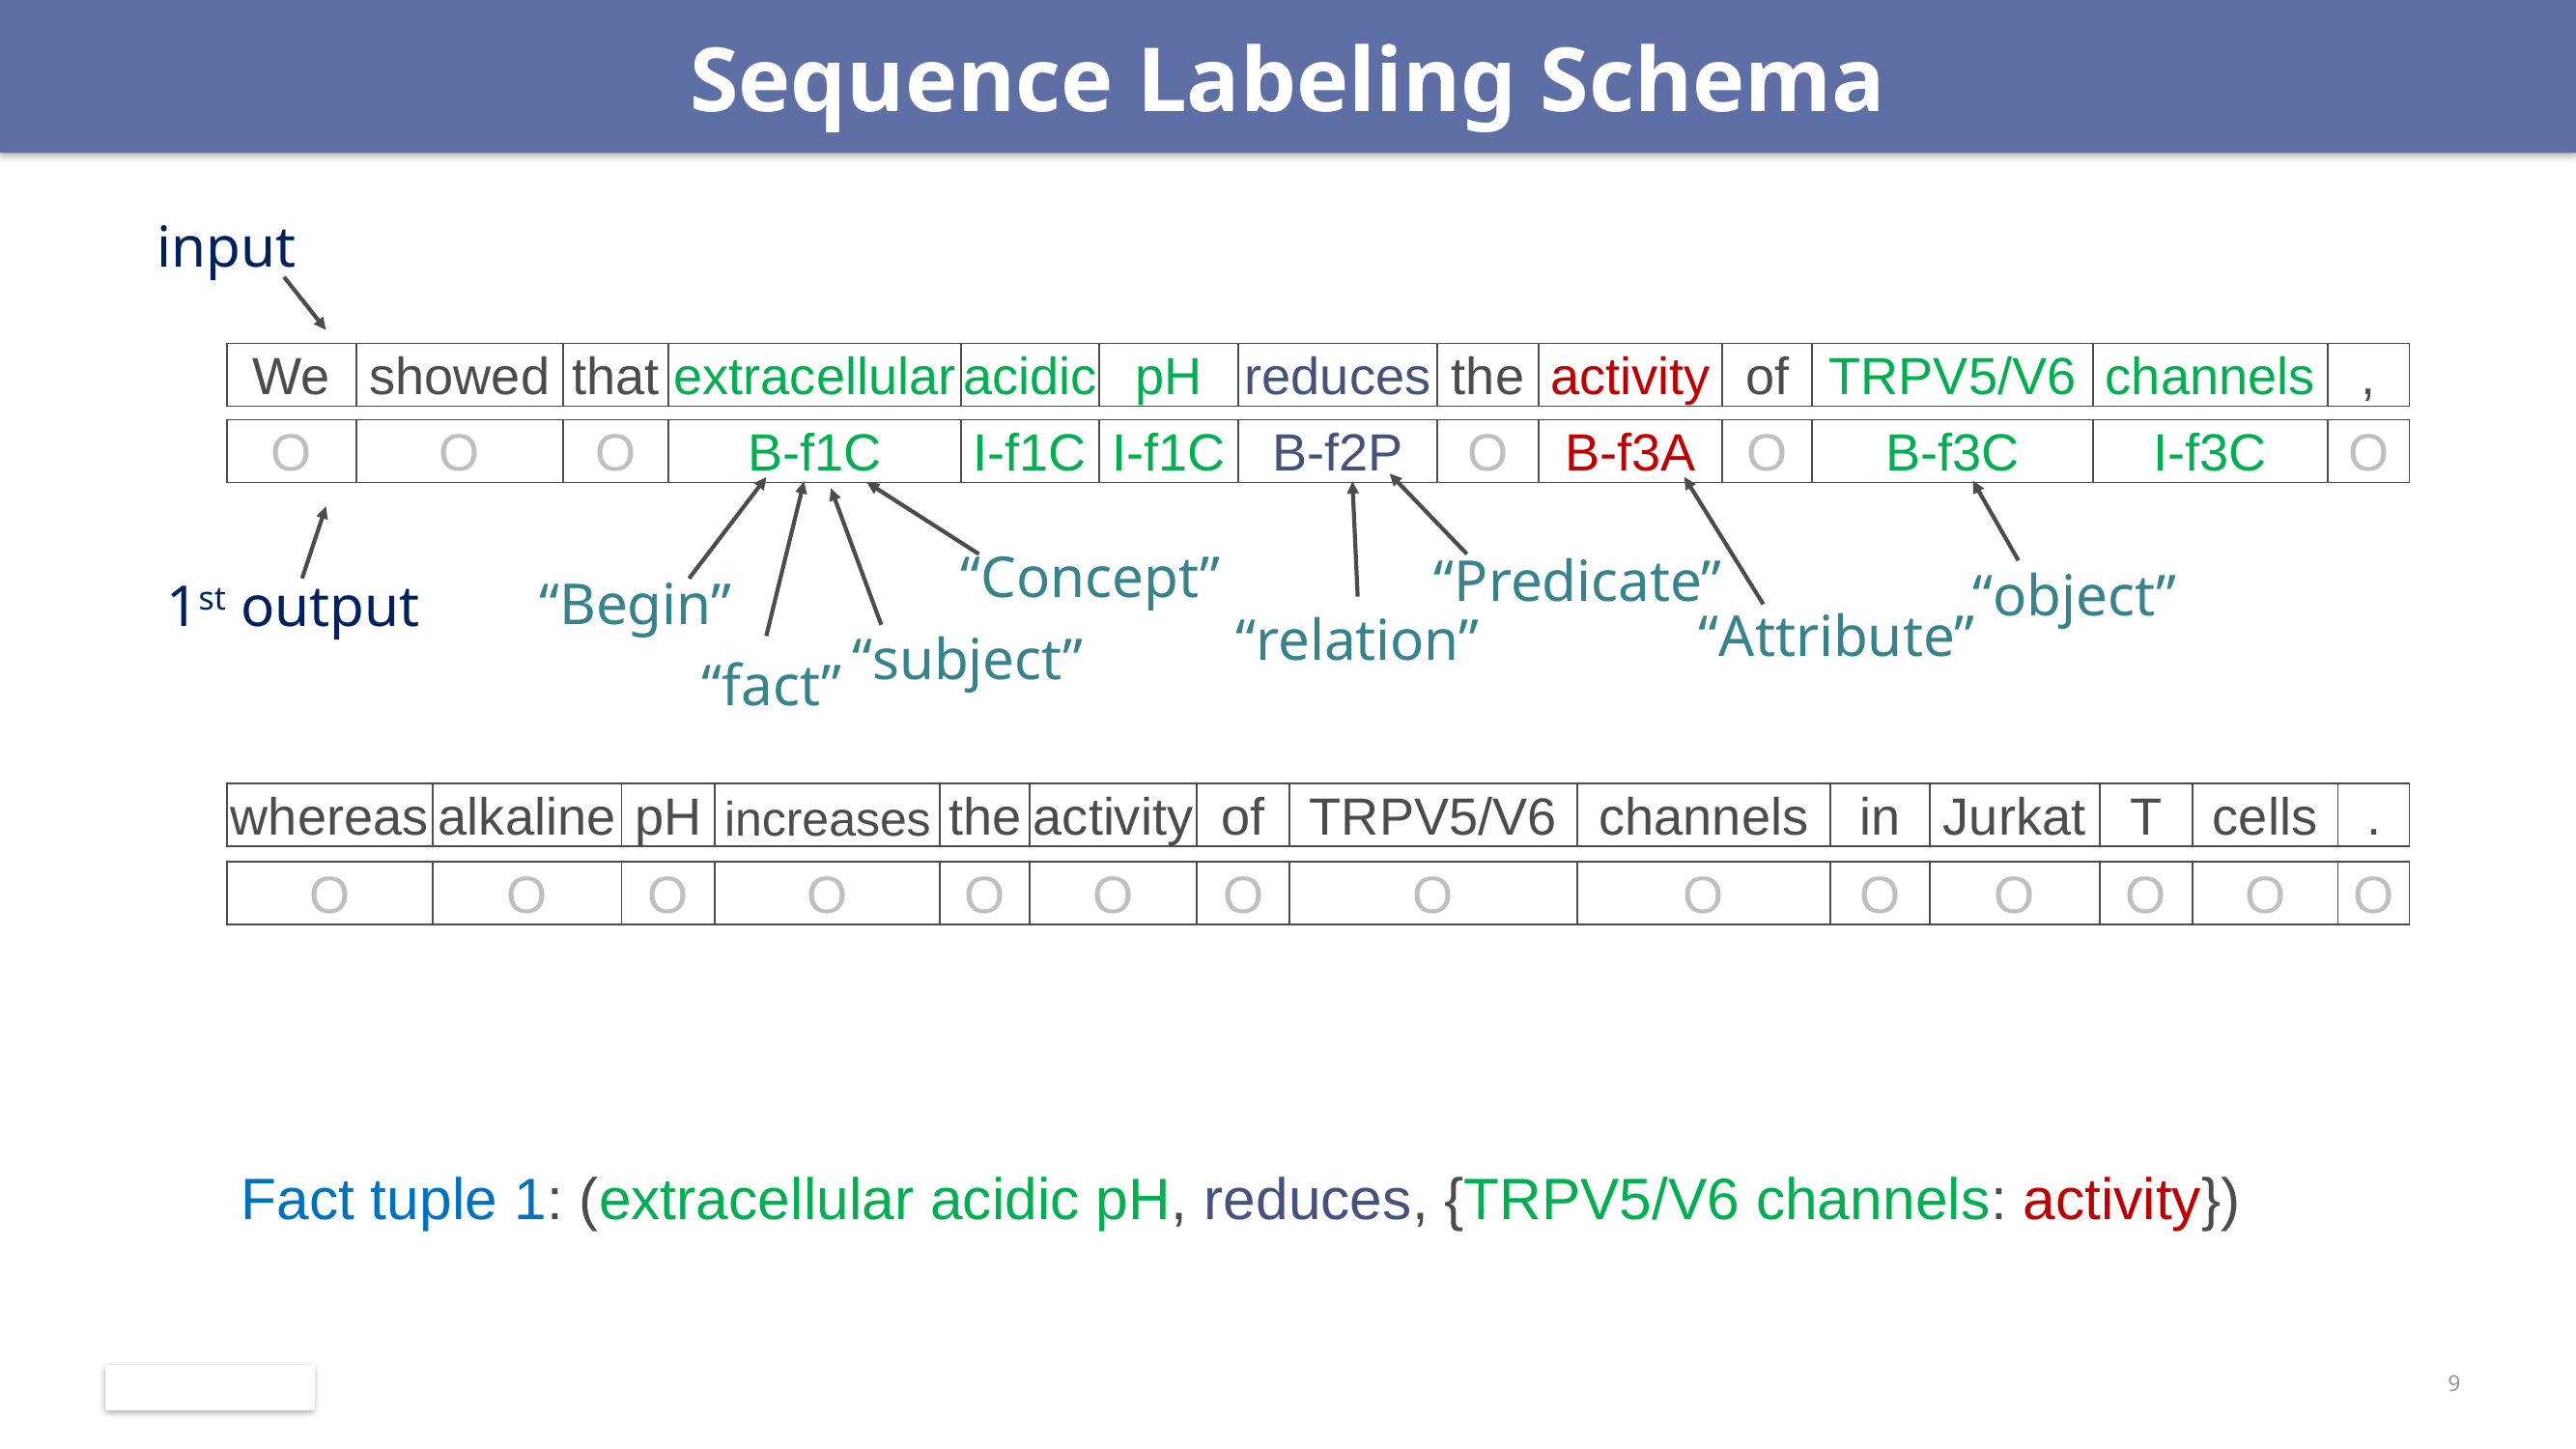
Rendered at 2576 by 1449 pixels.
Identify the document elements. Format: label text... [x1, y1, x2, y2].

text_box “object” [1958, 552, 2192, 634]
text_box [689, 476, 767, 580]
table_header TRPV5/V6 [1813, 344, 2092, 406]
table_header acidic [962, 344, 1098, 406]
table_header O [716, 863, 939, 923]
text_box Sequence Labeling Schema [0, 0, 2576, 154]
table_header Jurkat [1931, 784, 2099, 845]
table_header I-f3C [2094, 420, 2327, 482]
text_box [1972, 480, 2019, 561]
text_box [301, 505, 326, 579]
table_header pH [622, 784, 714, 845]
table_header cells [2194, 784, 2337, 845]
table_header We [228, 344, 355, 406]
table_header O [564, 420, 667, 482]
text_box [283, 276, 326, 330]
text_box “subject” [837, 615, 1098, 698]
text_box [830, 488, 882, 625]
text_box 1st output [152, 562, 435, 645]
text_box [766, 481, 805, 637]
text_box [1389, 473, 1467, 554]
table_header O [1290, 863, 1576, 923]
table_header O [434, 863, 621, 923]
table_header O [622, 863, 714, 923]
table_header channels [1578, 784, 1829, 845]
table_header O [1031, 863, 1196, 923]
table_header O [1931, 863, 2099, 923]
table_header . [2338, 784, 2409, 845]
table_header whereas [228, 784, 432, 845]
table_header O [1831, 863, 1929, 923]
table_header B-f1C [669, 420, 960, 482]
table_header O [941, 863, 1029, 923]
text_box “Predicate” [1420, 537, 1684, 620]
table_header the [941, 784, 1029, 845]
table_header O [228, 420, 355, 482]
table_header the [1438, 344, 1538, 406]
table_header channels [2094, 344, 2327, 406]
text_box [1351, 481, 1358, 597]
text_box Fact tuple 1: (extracellular acidic pH, reduces, {TRPV5/V6 channels: activity}) [226, 1153, 2410, 1238]
table_header O [2194, 863, 2337, 923]
table_header of [1198, 784, 1288, 845]
table_header O [2101, 863, 2192, 923]
table_header T [2101, 784, 2192, 845]
text_box “Begin” [524, 561, 747, 643]
table_header alkaline [434, 784, 621, 845]
table_header O [2338, 863, 2409, 923]
table_header that [564, 344, 667, 406]
table_header B-f2P [1239, 420, 1436, 482]
table_header TRPV5/V6 [1290, 784, 1576, 845]
table_header in [1831, 784, 1929, 845]
table_header O [2329, 420, 2409, 482]
slide_number 8 [2394, 1365, 2484, 1404]
table_header O [1578, 863, 1829, 923]
table_header B-f3C [1813, 420, 2092, 482]
table_header activity [1031, 784, 1196, 845]
text_box “fact” [687, 641, 857, 724]
text_box “relation” [1221, 596, 1494, 679]
table_header showed [357, 344, 562, 406]
table_header O [228, 863, 432, 923]
table_header O [1723, 420, 1811, 482]
text_box “Concept” [947, 533, 1235, 616]
text_box “Attribute” [1684, 592, 1990, 675]
table_header reduces [1239, 344, 1436, 406]
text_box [866, 481, 979, 554]
table_header pH [1100, 344, 1237, 406]
table_header increases [716, 784, 939, 845]
table_header , [2329, 344, 2409, 406]
table_header B-f3A [1540, 420, 1721, 482]
text_box input [143, 204, 311, 286]
table_header O [357, 420, 562, 482]
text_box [1684, 476, 1764, 605]
table_header of [1723, 344, 1811, 406]
table_header activity [1540, 344, 1721, 406]
table_header O [1198, 863, 1288, 923]
table_header I-f1C [1100, 420, 1237, 482]
table_header O [1438, 420, 1538, 482]
table_header extracellular [669, 344, 960, 406]
table_header I-f1C [962, 420, 1098, 482]
